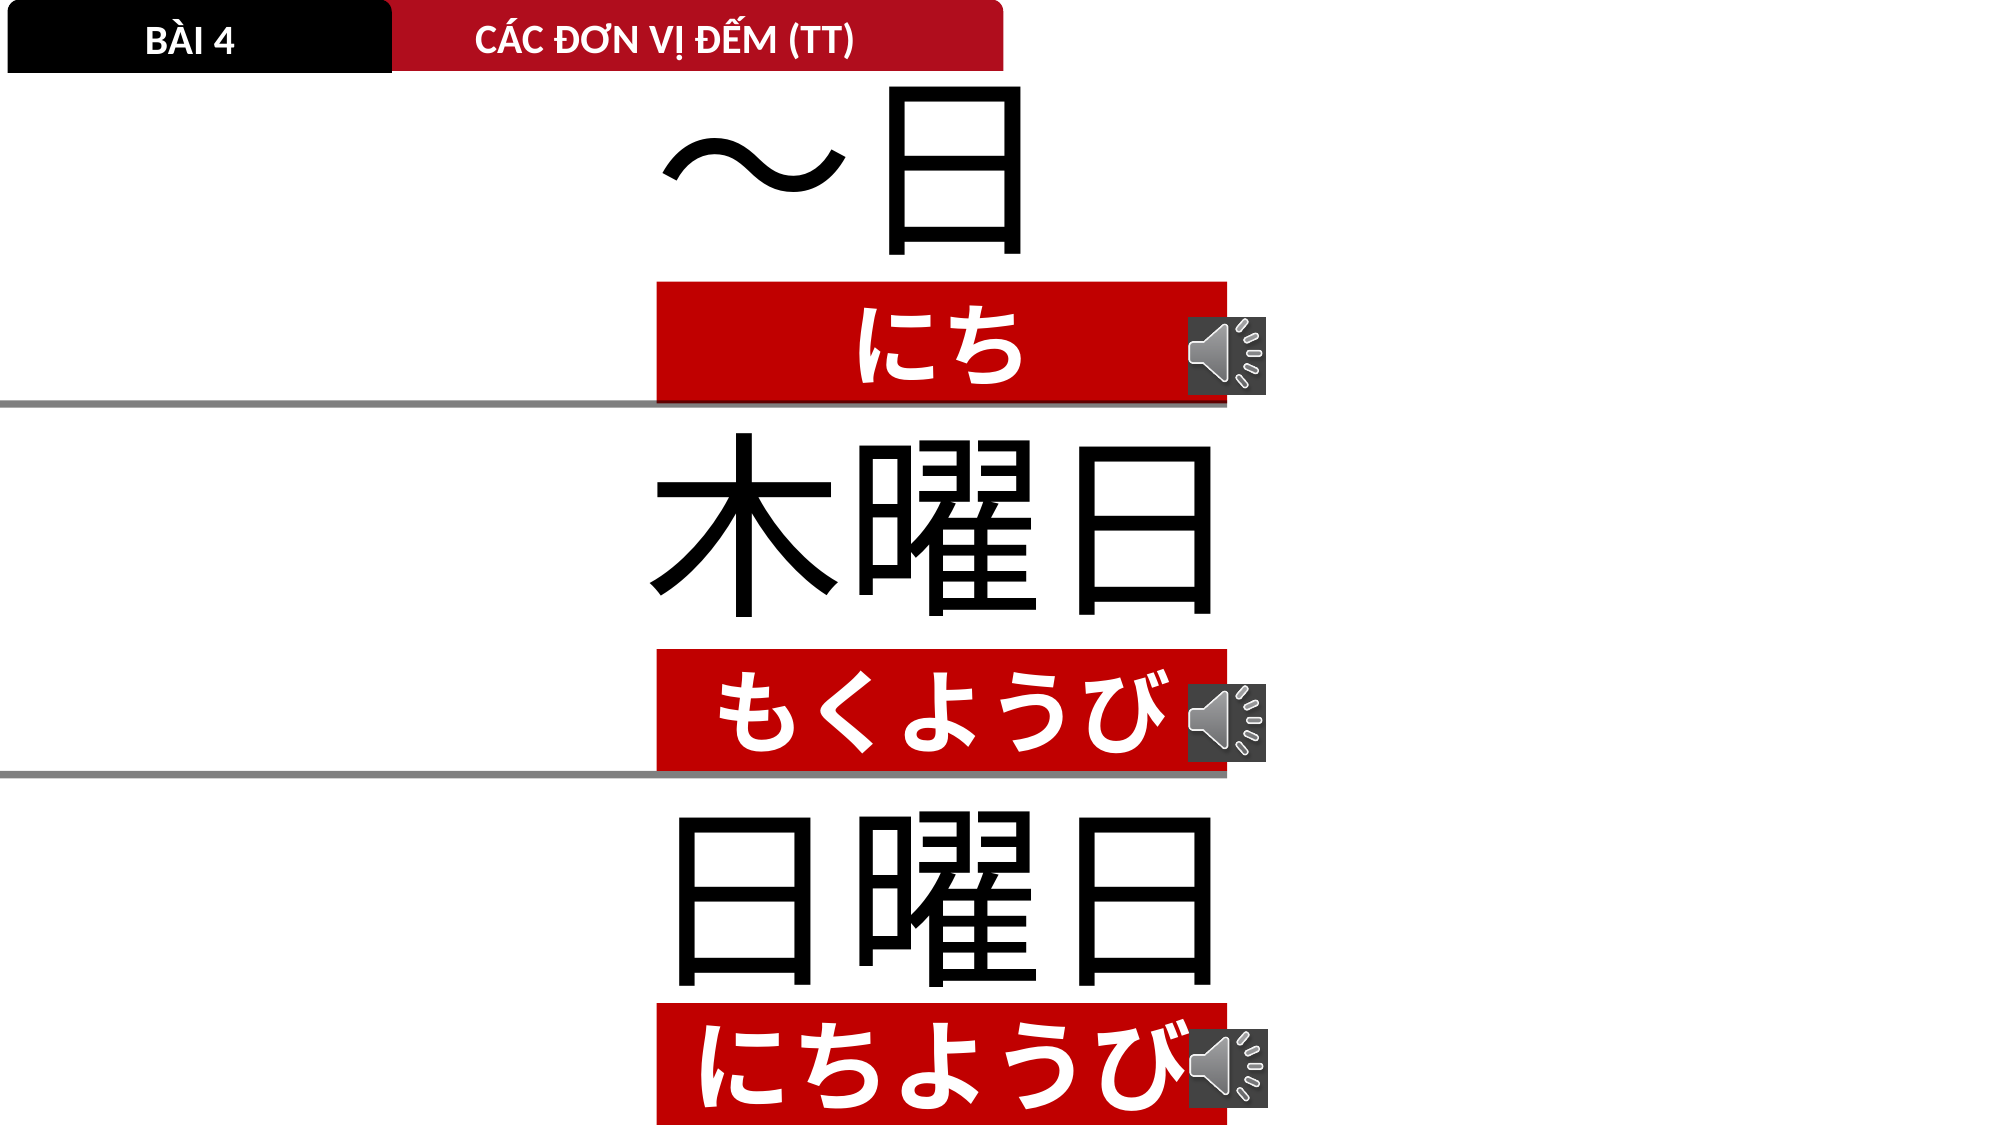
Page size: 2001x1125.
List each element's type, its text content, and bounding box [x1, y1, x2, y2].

picture [1187, 315, 1268, 396]
picture [1188, 1028, 1269, 1109]
text_box [0, 400, 629, 408]
text_box [0, 770, 629, 779]
text_box にち [656, 289, 1228, 393]
text_box 木曜日 [629, 393, 1630, 649]
text_box ～日 [640, 34, 2000, 289]
text_box 日曜日 [629, 764, 1953, 1020]
text_box もくようび [656, 649, 1228, 764]
text_box にちようび [656, 1020, 1228, 1125]
text_box CÁC ĐƠN VỊ ĐẾM (TT) [388, 0, 1005, 72]
text_box BÀI 4 [6, 0, 393, 74]
picture [1187, 682, 1268, 763]
